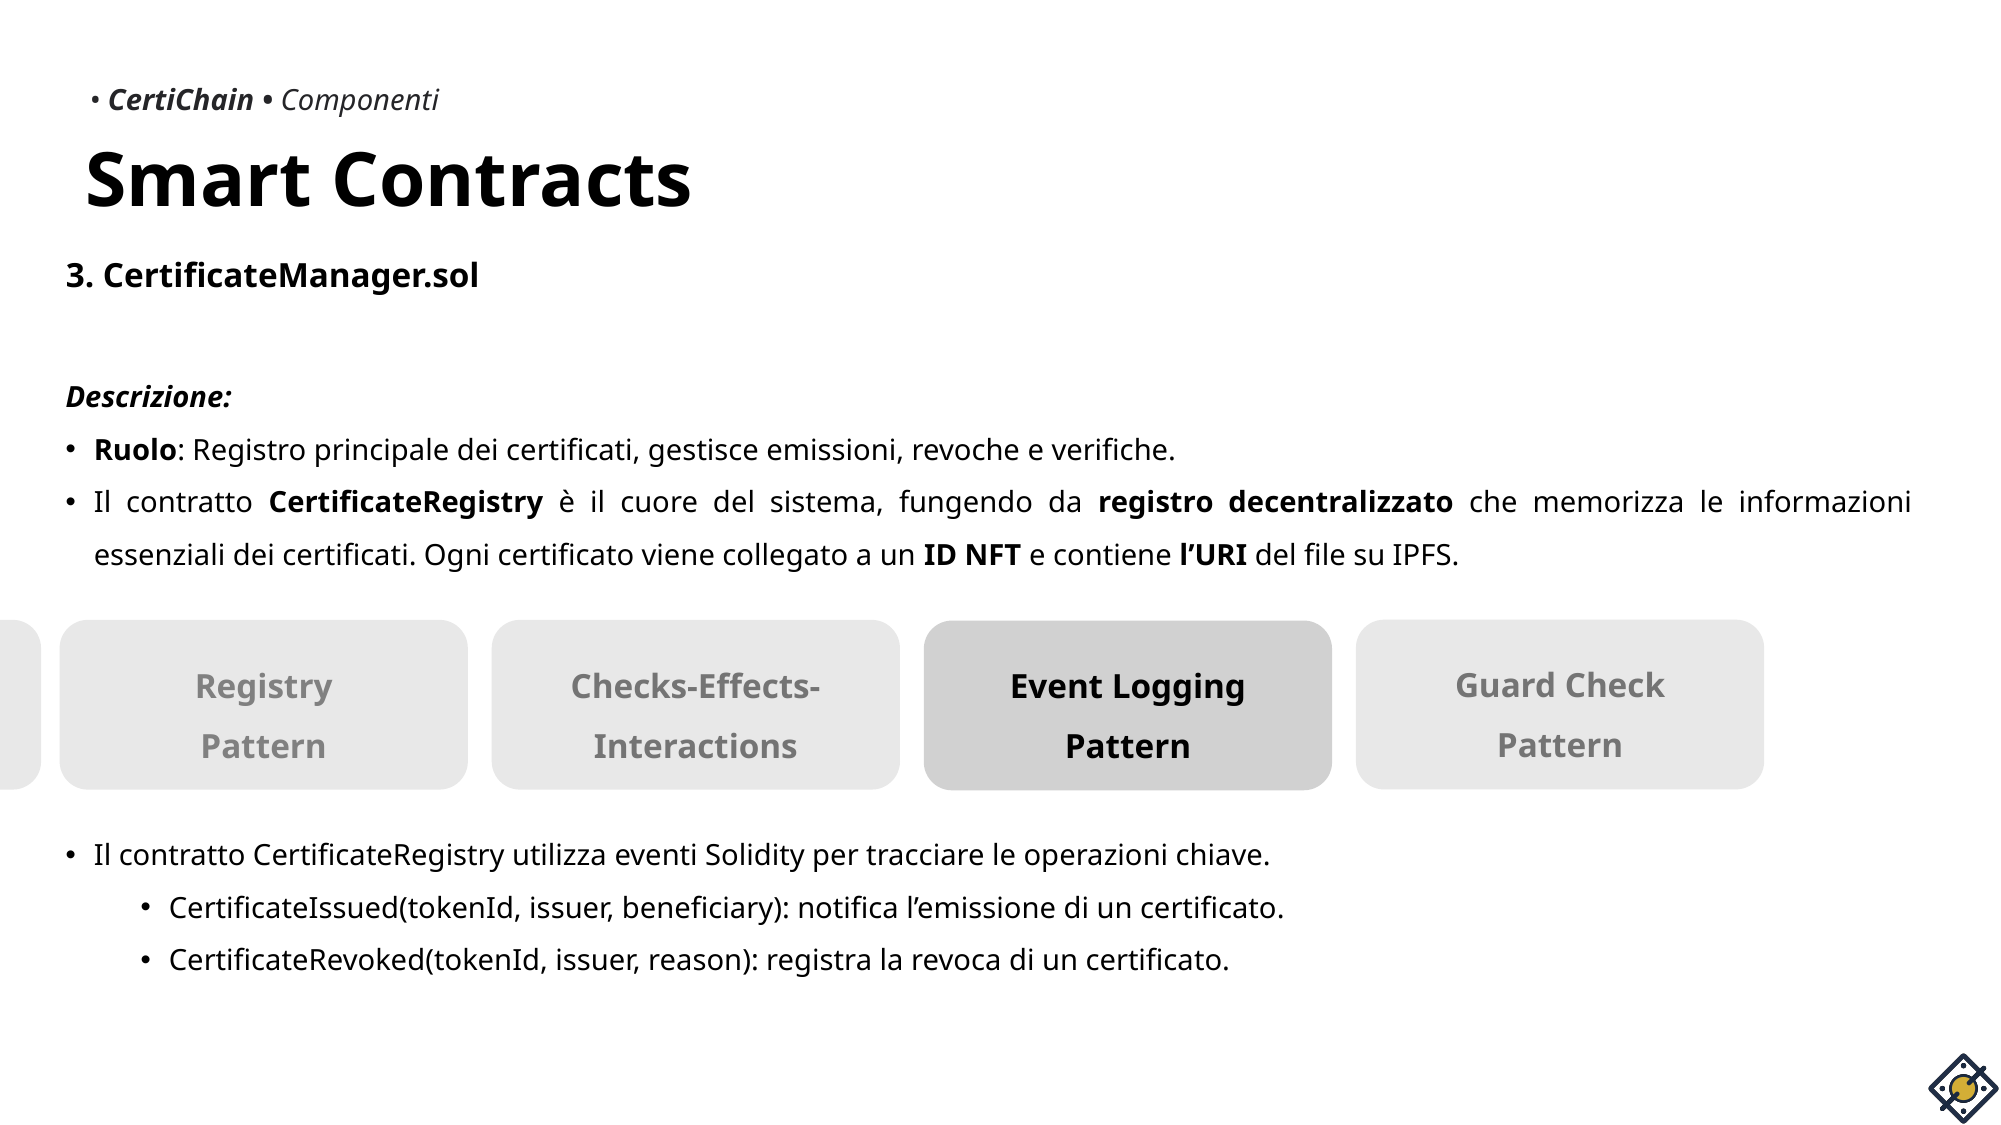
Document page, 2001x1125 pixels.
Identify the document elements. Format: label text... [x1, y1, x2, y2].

text_box Smart Contracts [70, 124, 709, 229]
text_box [59, 619, 469, 791]
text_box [1355, 619, 1765, 790]
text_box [0, 619, 42, 791]
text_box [491, 619, 901, 791]
text_box Il contratto CertificateRegistry utilizza eventi Solidity per tracciare le operazioni chiave. CertificateIssued(tokenId, issuer, beneficiary): notifica l’emissione di un certificato. CertificateRevoked(tokenId, issuer, reason): registra la revoca di un certificato. [50, 811, 1928, 984]
text_box 3. CertificateManager.sol [51, 226, 652, 302]
text_box • CertiChain • Componenti [74, 73, 455, 124]
text_box Descrizione: Ruolo: Registro principale dei certificati, gestisce emissioni, revoche e verifiche. Il contratto CertificateRegistry è il cuore del sistema, fungendo da registro decentralizzato che memorizza le informazioni essenziali dei certificati. Ogni certificato viene collegato a un ID NFT e contiene l’URI del file su IPFS. [50, 353, 1928, 579]
picture [1926, 1051, 2000, 1125]
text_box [923, 620, 1333, 791]
